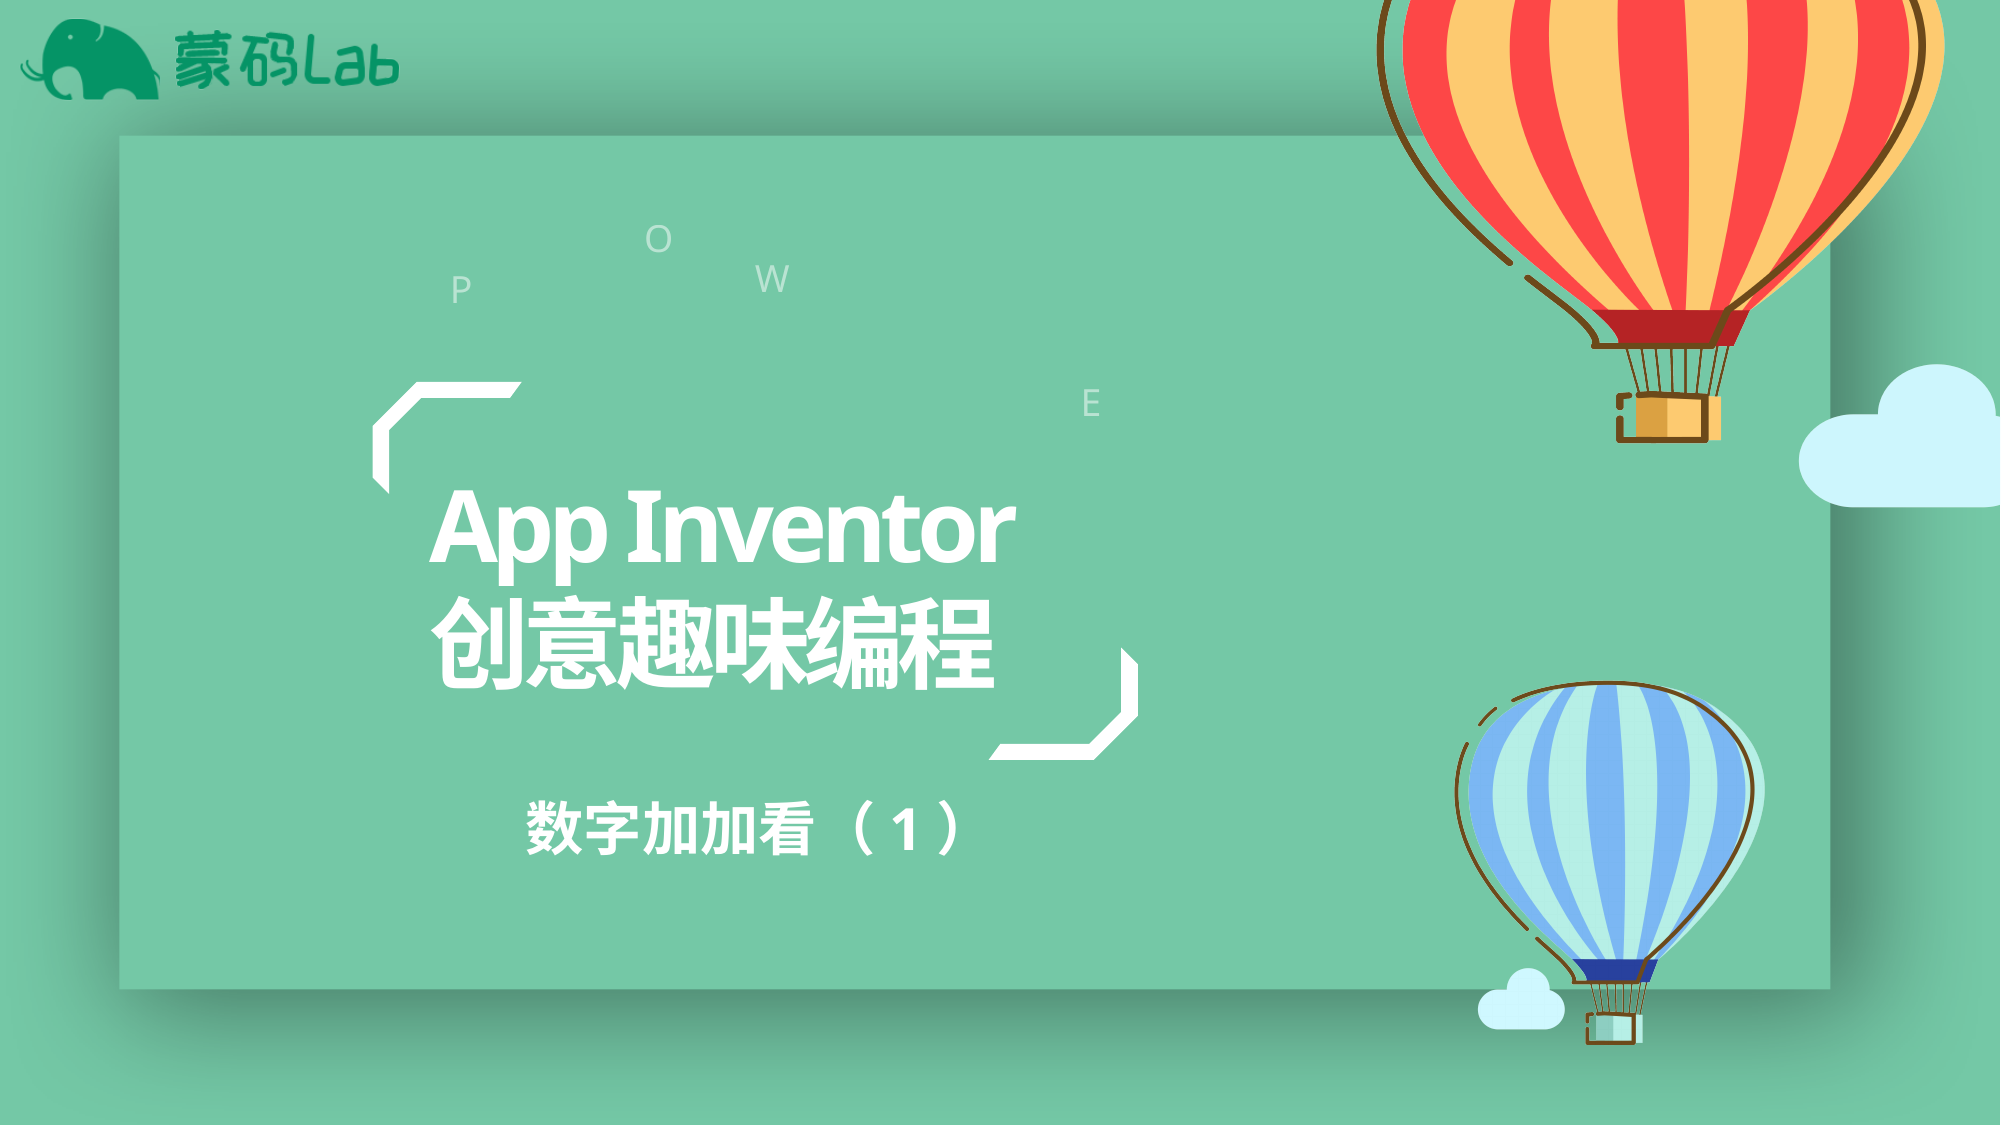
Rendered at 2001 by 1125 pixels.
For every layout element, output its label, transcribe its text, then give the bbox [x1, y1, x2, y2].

picture [8, 9, 410, 111]
list App Inventor 创意趣味编程 [414, 454, 1094, 710]
list 数字加加看（1） [426, 793, 1094, 870]
